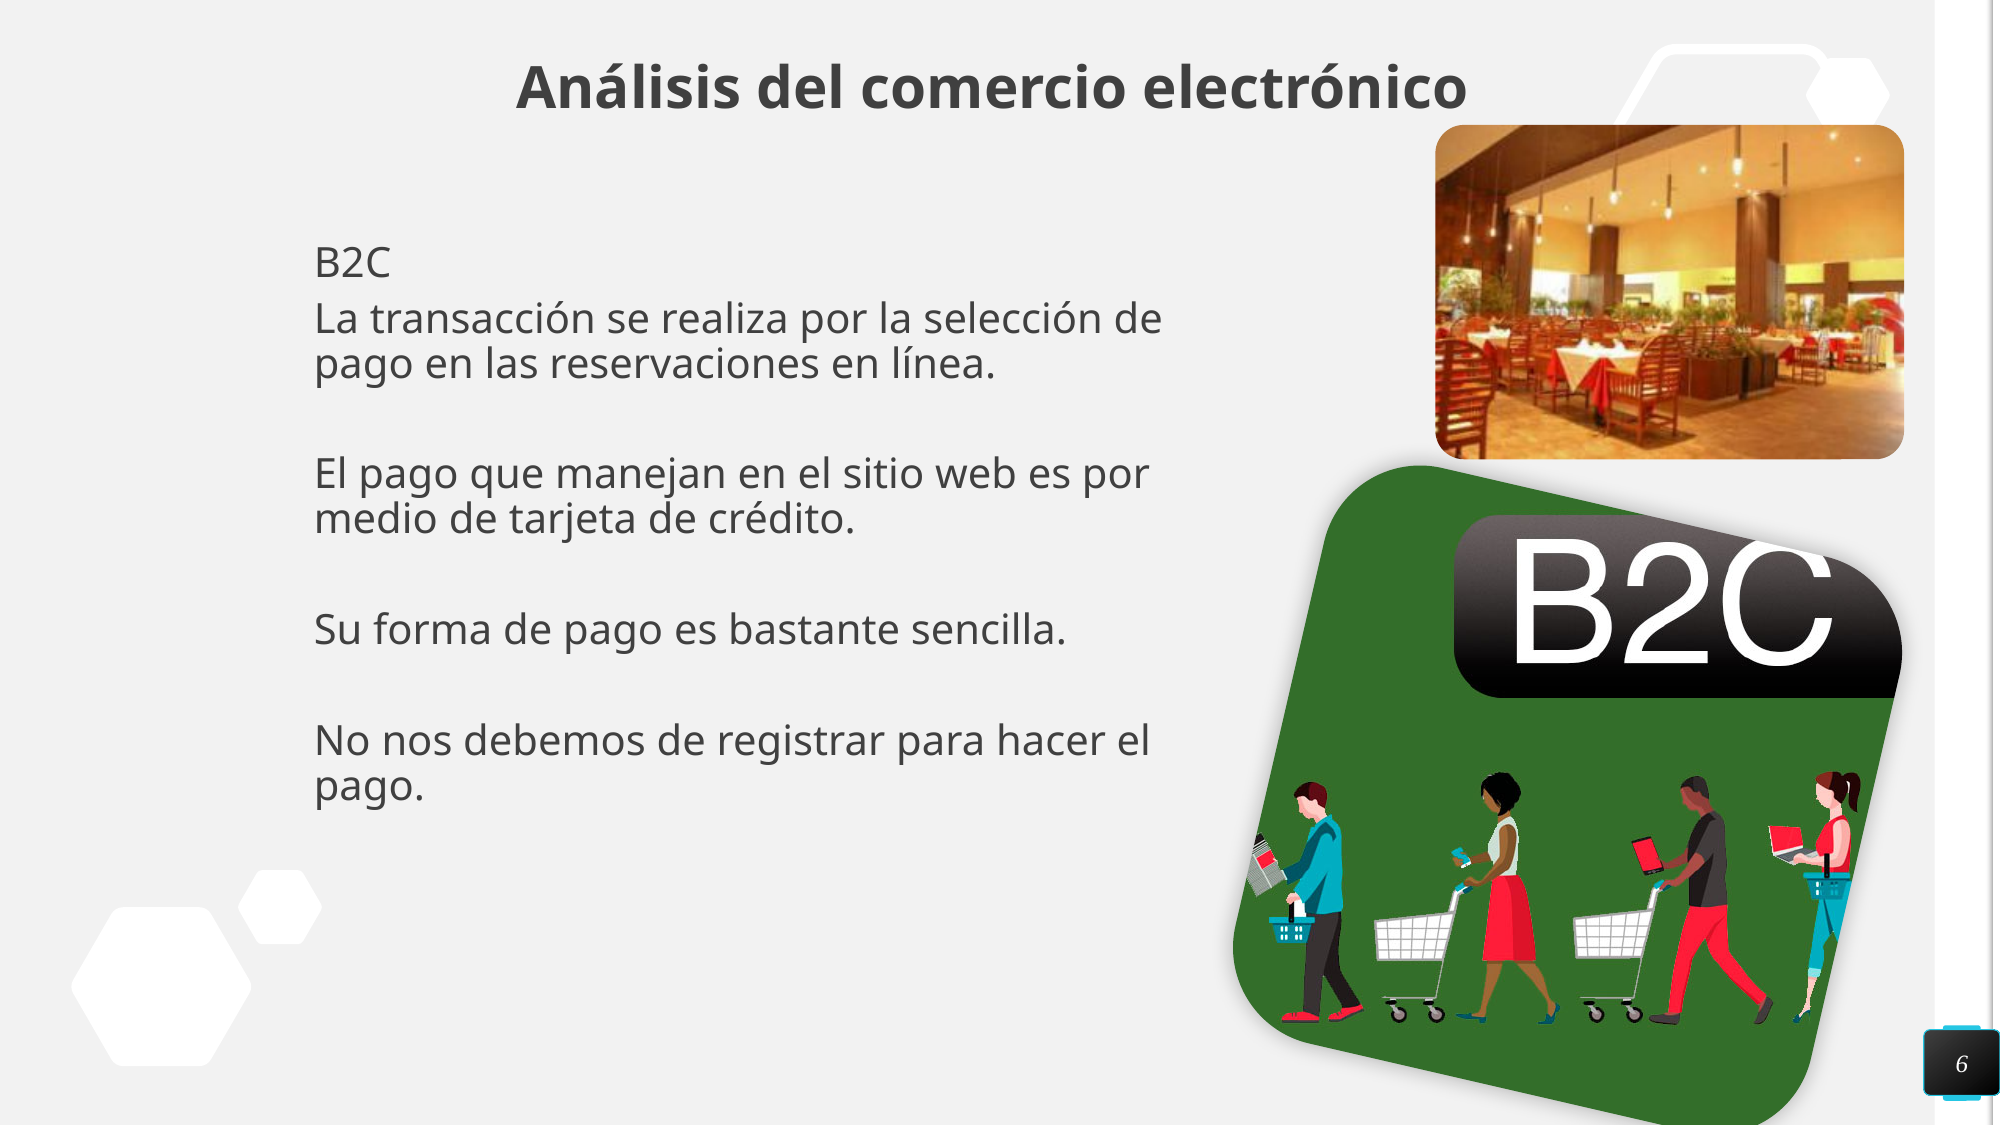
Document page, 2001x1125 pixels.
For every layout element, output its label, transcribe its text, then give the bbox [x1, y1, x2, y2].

picture [1435, 124, 1905, 460]
picture [1233, 465, 1903, 1125]
title Análisis del comercio electrónico [69, 54, 1931, 125]
list B2C La transacción se realiza por la selección de pago en las reservaciones en línea. El pago que manejan en el sitio web es por medio de tarjeta de crédito. Su forma de pago es bastante sencilla. No nos debemos de registrar para hacer el pago. [137, 241, 1218, 1125]
slide_number 6 [1923, 1029, 2000, 1096]
